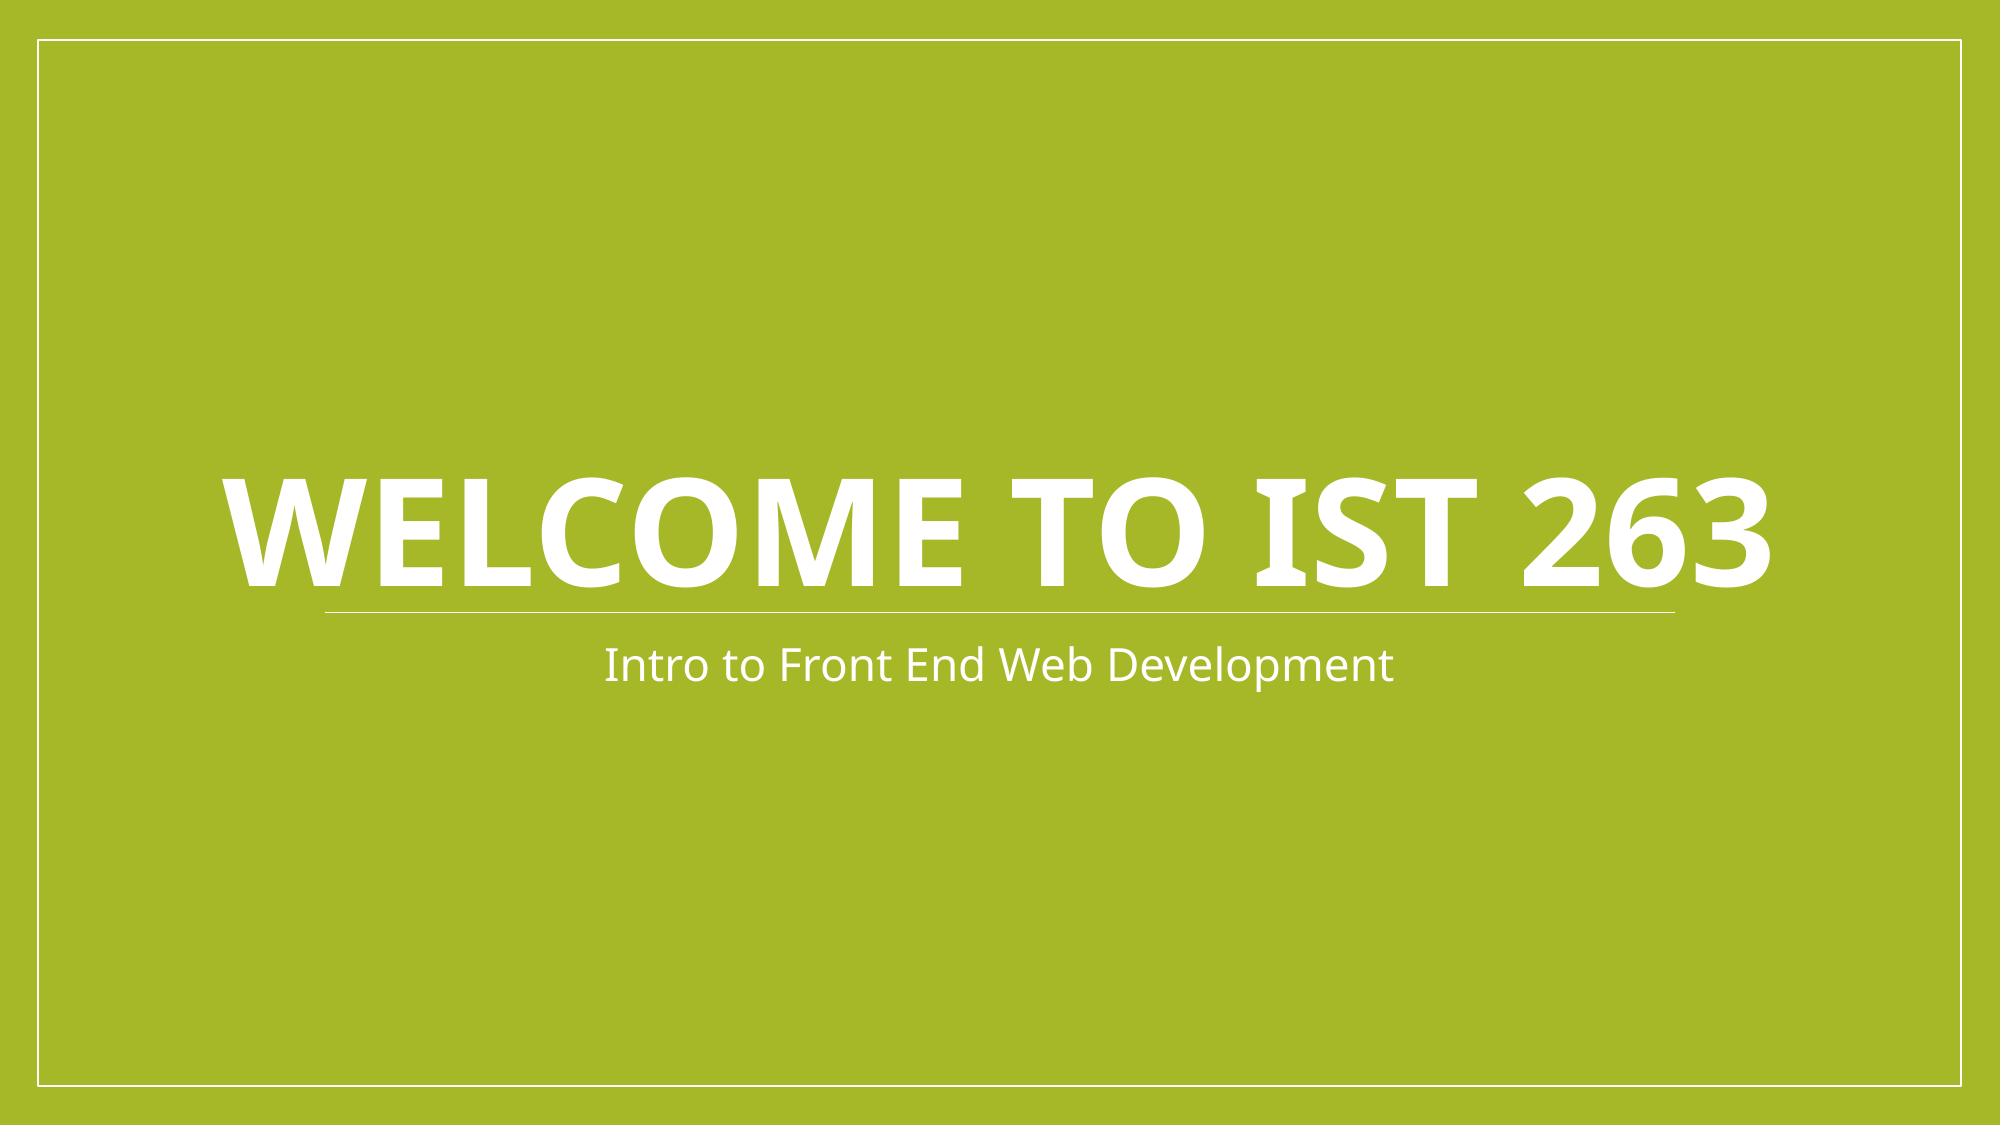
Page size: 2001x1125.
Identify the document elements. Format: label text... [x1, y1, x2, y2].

title Welcome to ist 263 [182, 144, 1818, 625]
subtitle Intro to Front End Web Development [280, 634, 1719, 863]
